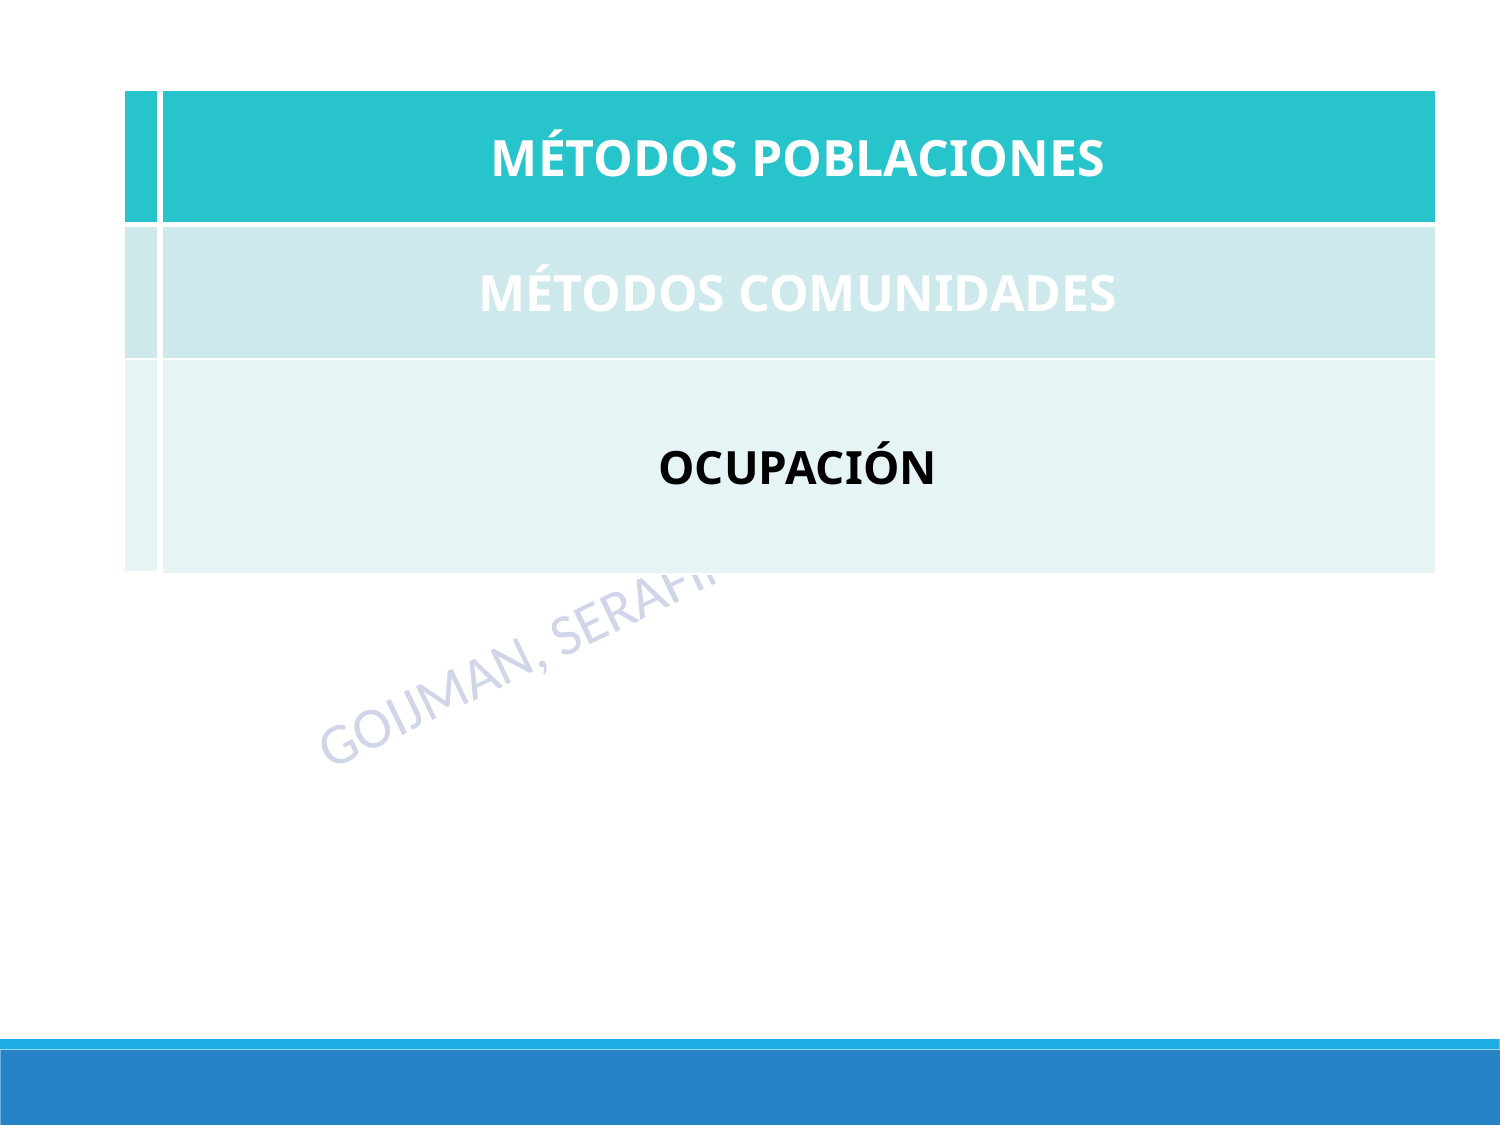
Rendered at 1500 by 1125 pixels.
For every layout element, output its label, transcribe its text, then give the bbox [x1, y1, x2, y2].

table_cell MÉTODOS COMUNIDADES [163, 227, 1435, 358]
table_cell OCUPACIÓN [163, 360, 1435, 573]
table_header [125, 91, 157, 222]
table_cell [125, 360, 157, 571]
table_header MÉTODOS POBLACIONES [163, 91, 1435, 222]
table_cell [125, 227, 157, 358]
